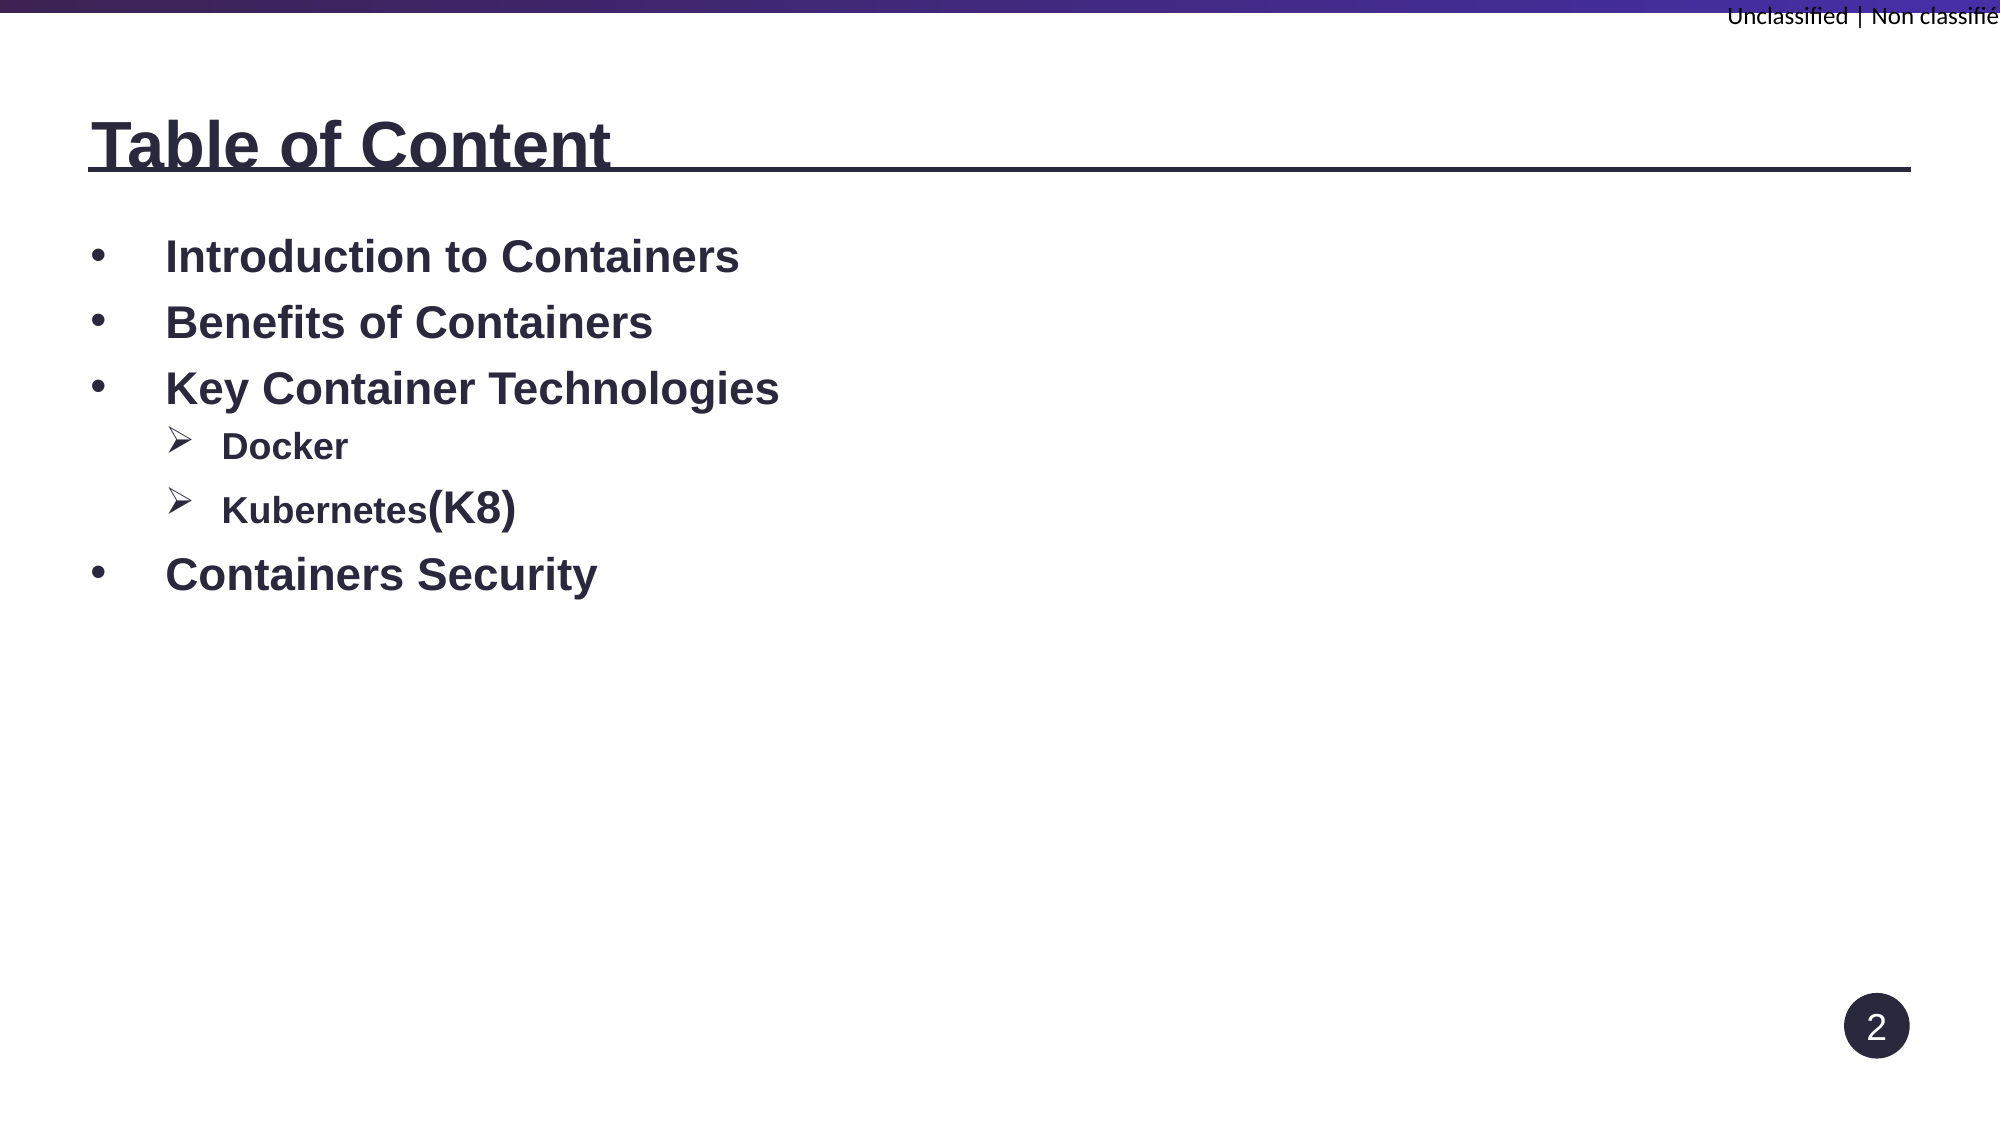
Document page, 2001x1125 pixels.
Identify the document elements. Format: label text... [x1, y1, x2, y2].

title Table of Content [91, 86, 956, 170]
slide_number 2 [1844, 992, 1910, 1059]
list Introduction to Containers Benefits of Containers Key Container Technologies Docker Kubernetes(K8) Containers Security [90, 215, 1911, 1079]
